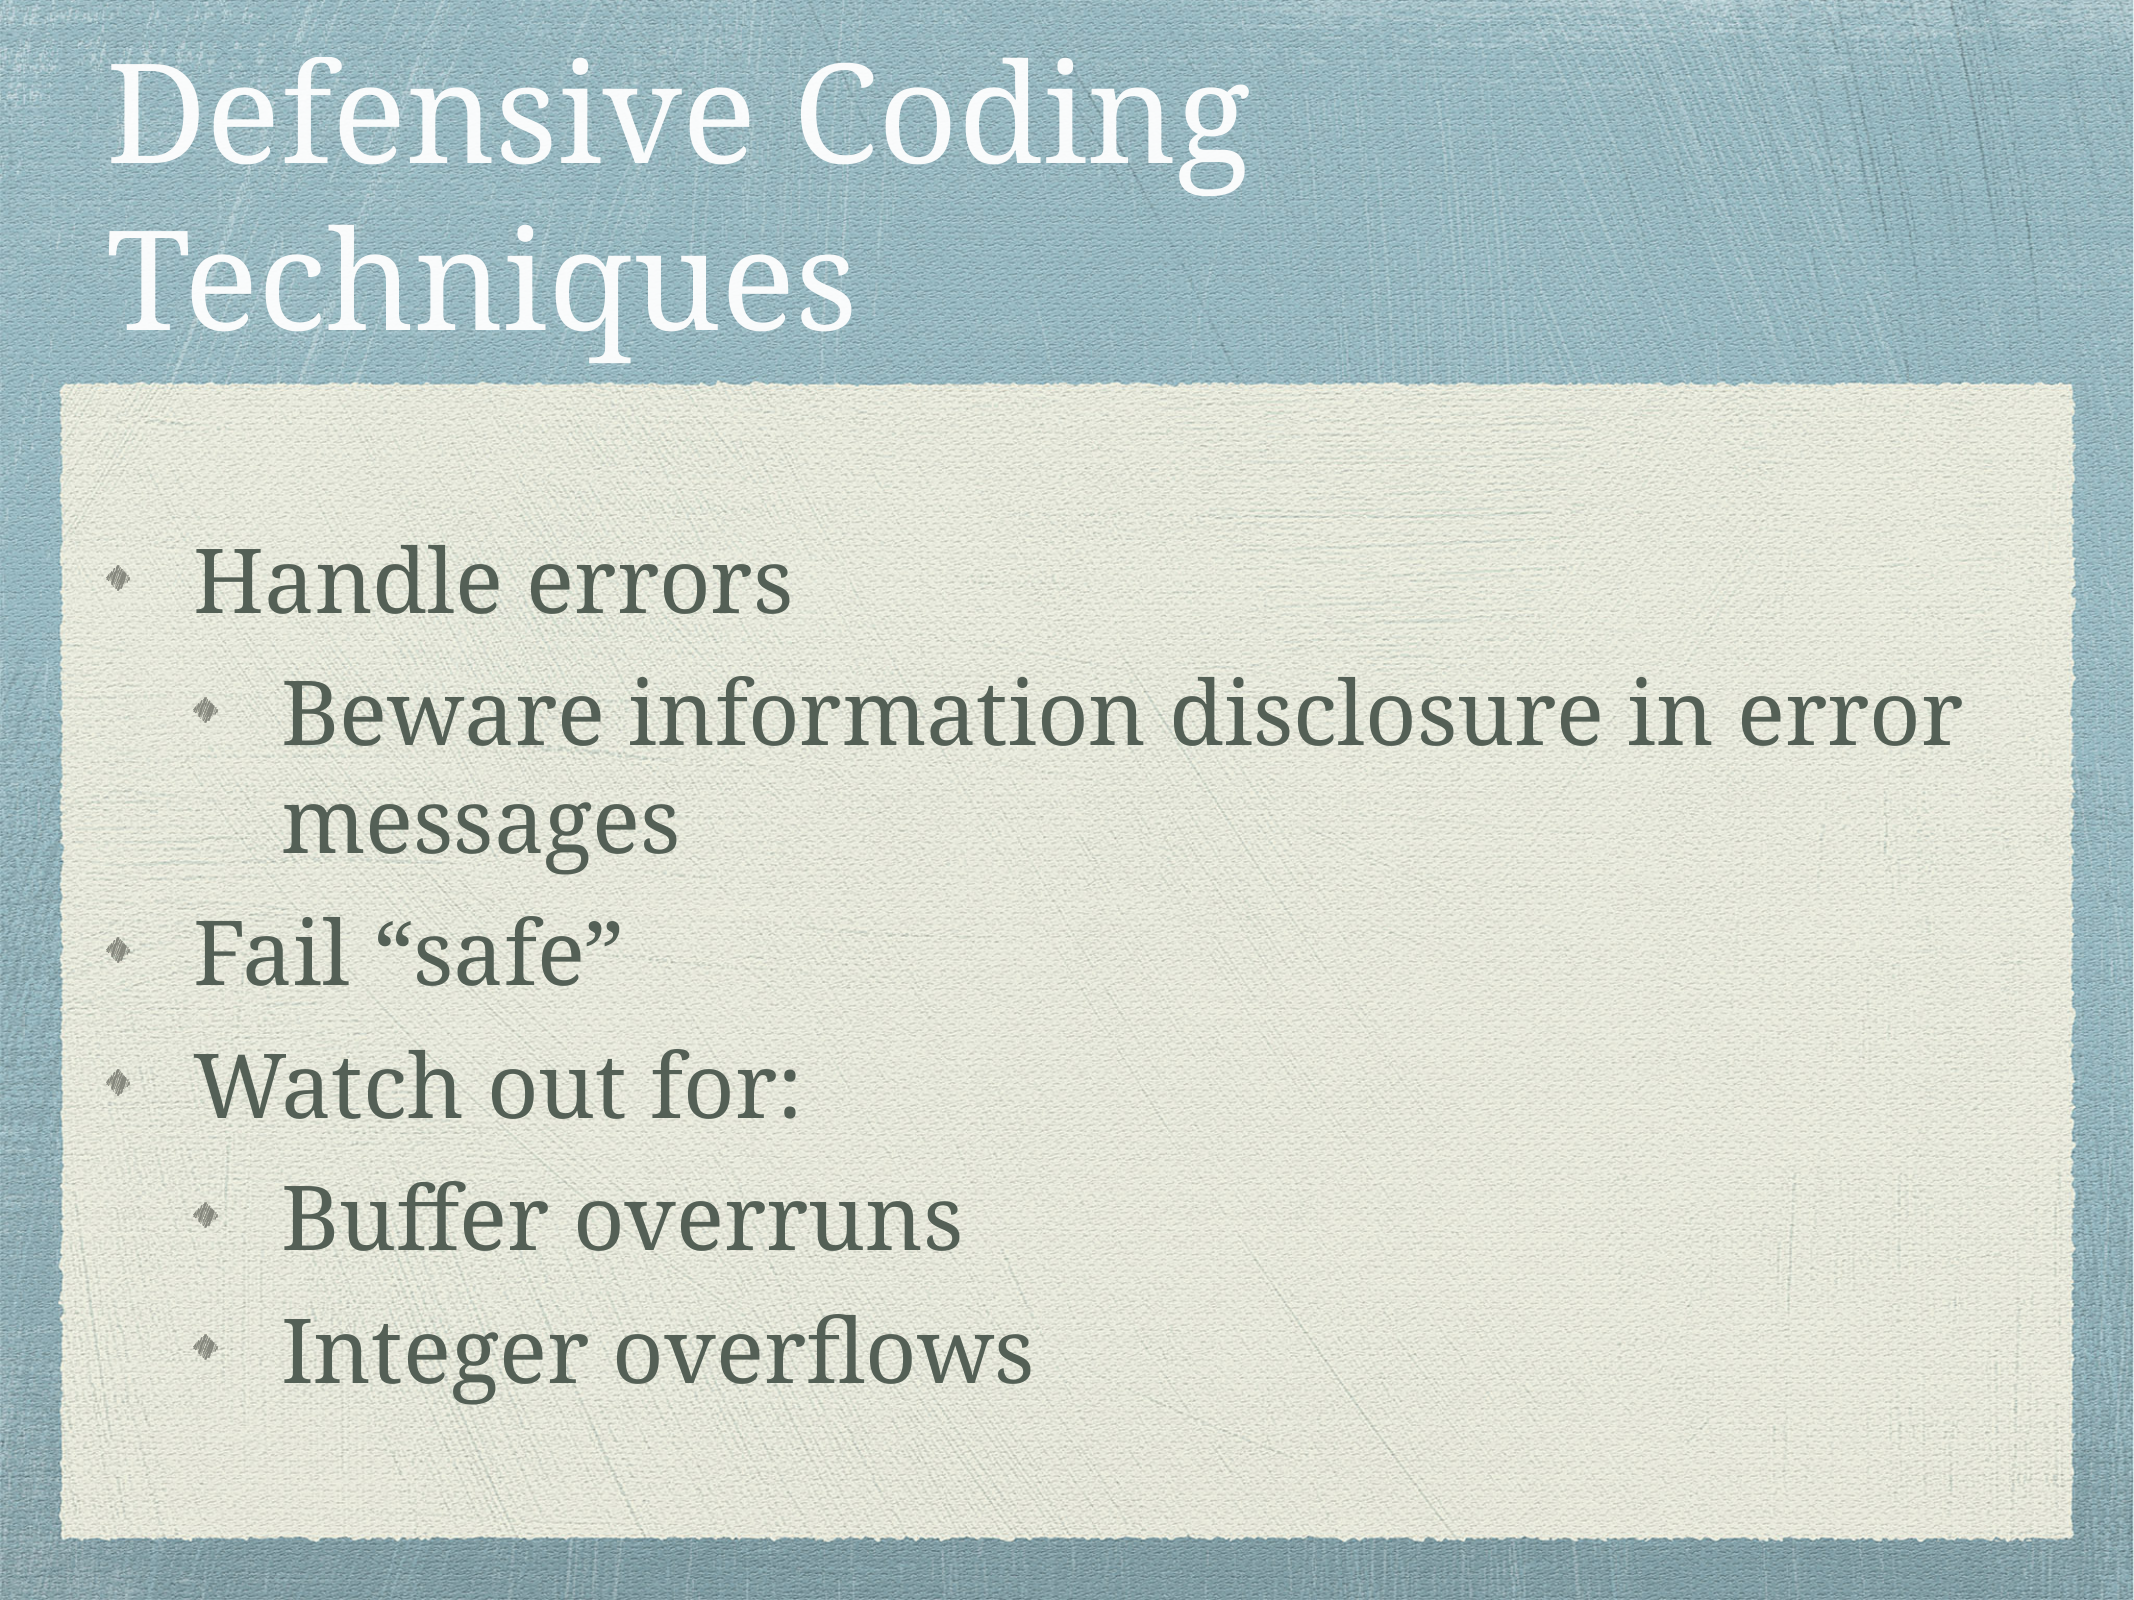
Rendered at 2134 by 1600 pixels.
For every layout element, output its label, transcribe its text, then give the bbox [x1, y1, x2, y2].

list Handle errors Beware information disclosure in error messages Fail “safe” Watch out for: Buffer overruns Integer overflows [105, 430, 2028, 1495]
picture [0, 0, 2134, 1600]
title Defensive Coding Techniques [105, 24, 2028, 359]
